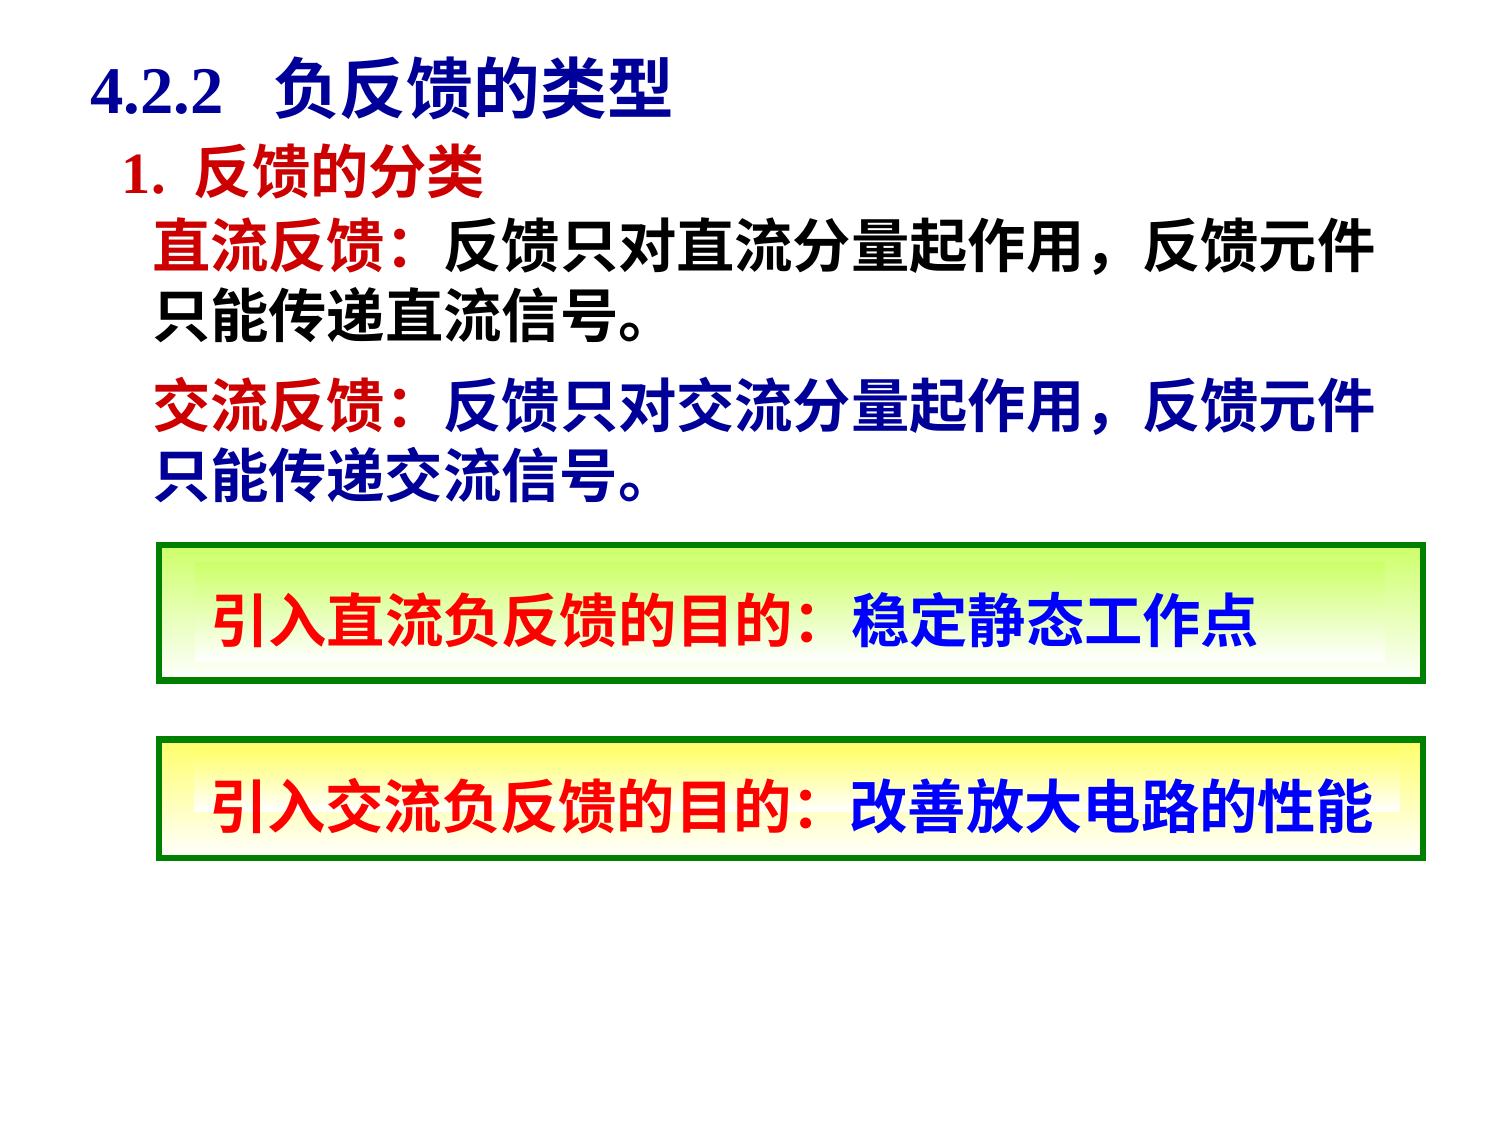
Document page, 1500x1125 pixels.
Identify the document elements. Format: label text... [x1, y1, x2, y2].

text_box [158, 739, 1424, 858]
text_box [158, 545, 1424, 681]
text_box 交流反馈：反馈只对交流分量起作用，反馈元件只能传递交流信号。 [137, 361, 1400, 517]
text_box 直流反馈：反馈只对直流分量起作用，反馈元件只能传递直流信号。 [137, 202, 1424, 357]
text_box 1. 反馈的分类 [107, 127, 500, 213]
subtitle 4.2.2 负反馈的类型 [75, 39, 1000, 140]
